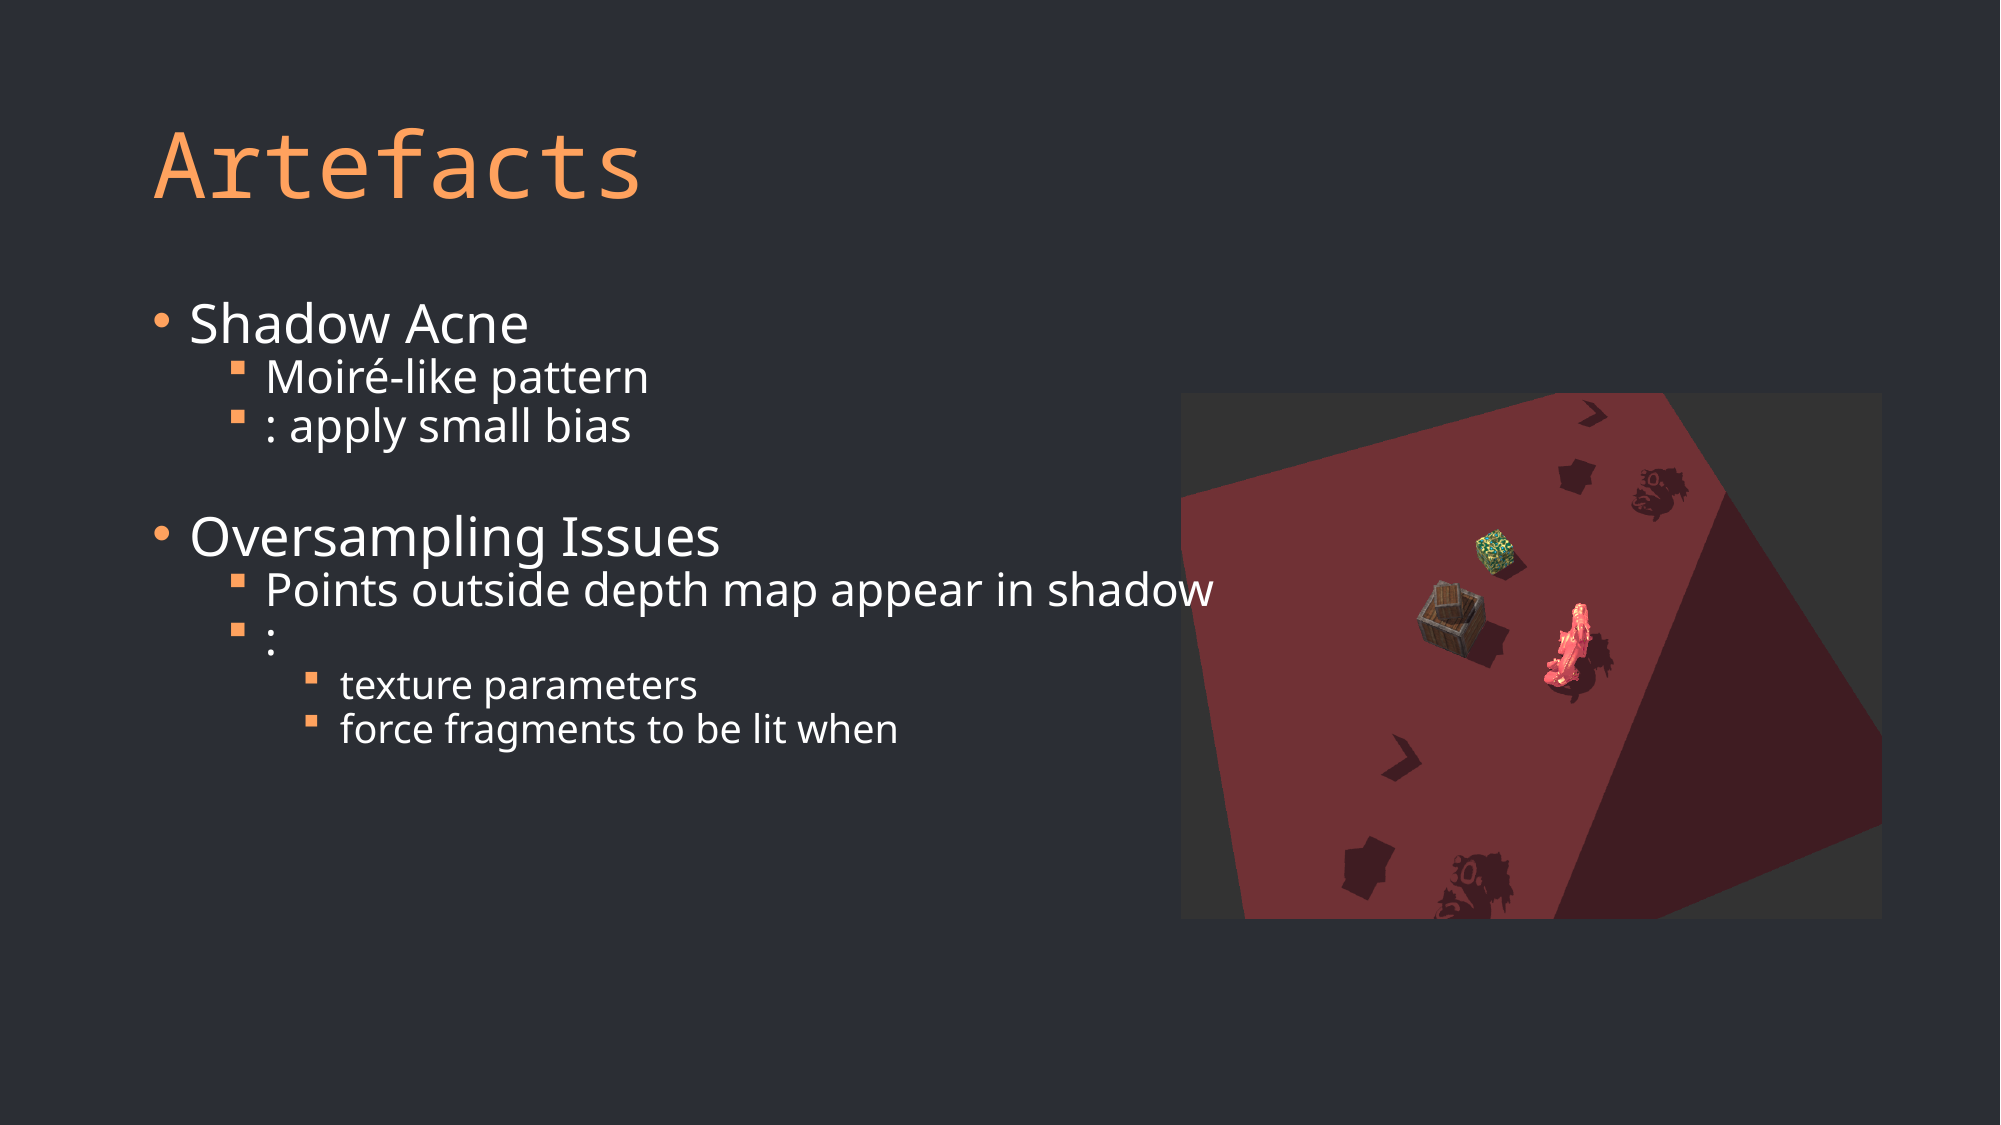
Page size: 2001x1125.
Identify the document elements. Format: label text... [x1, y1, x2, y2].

title Artefacts [137, 59, 1863, 278]
picture [1181, 393, 1882, 920]
